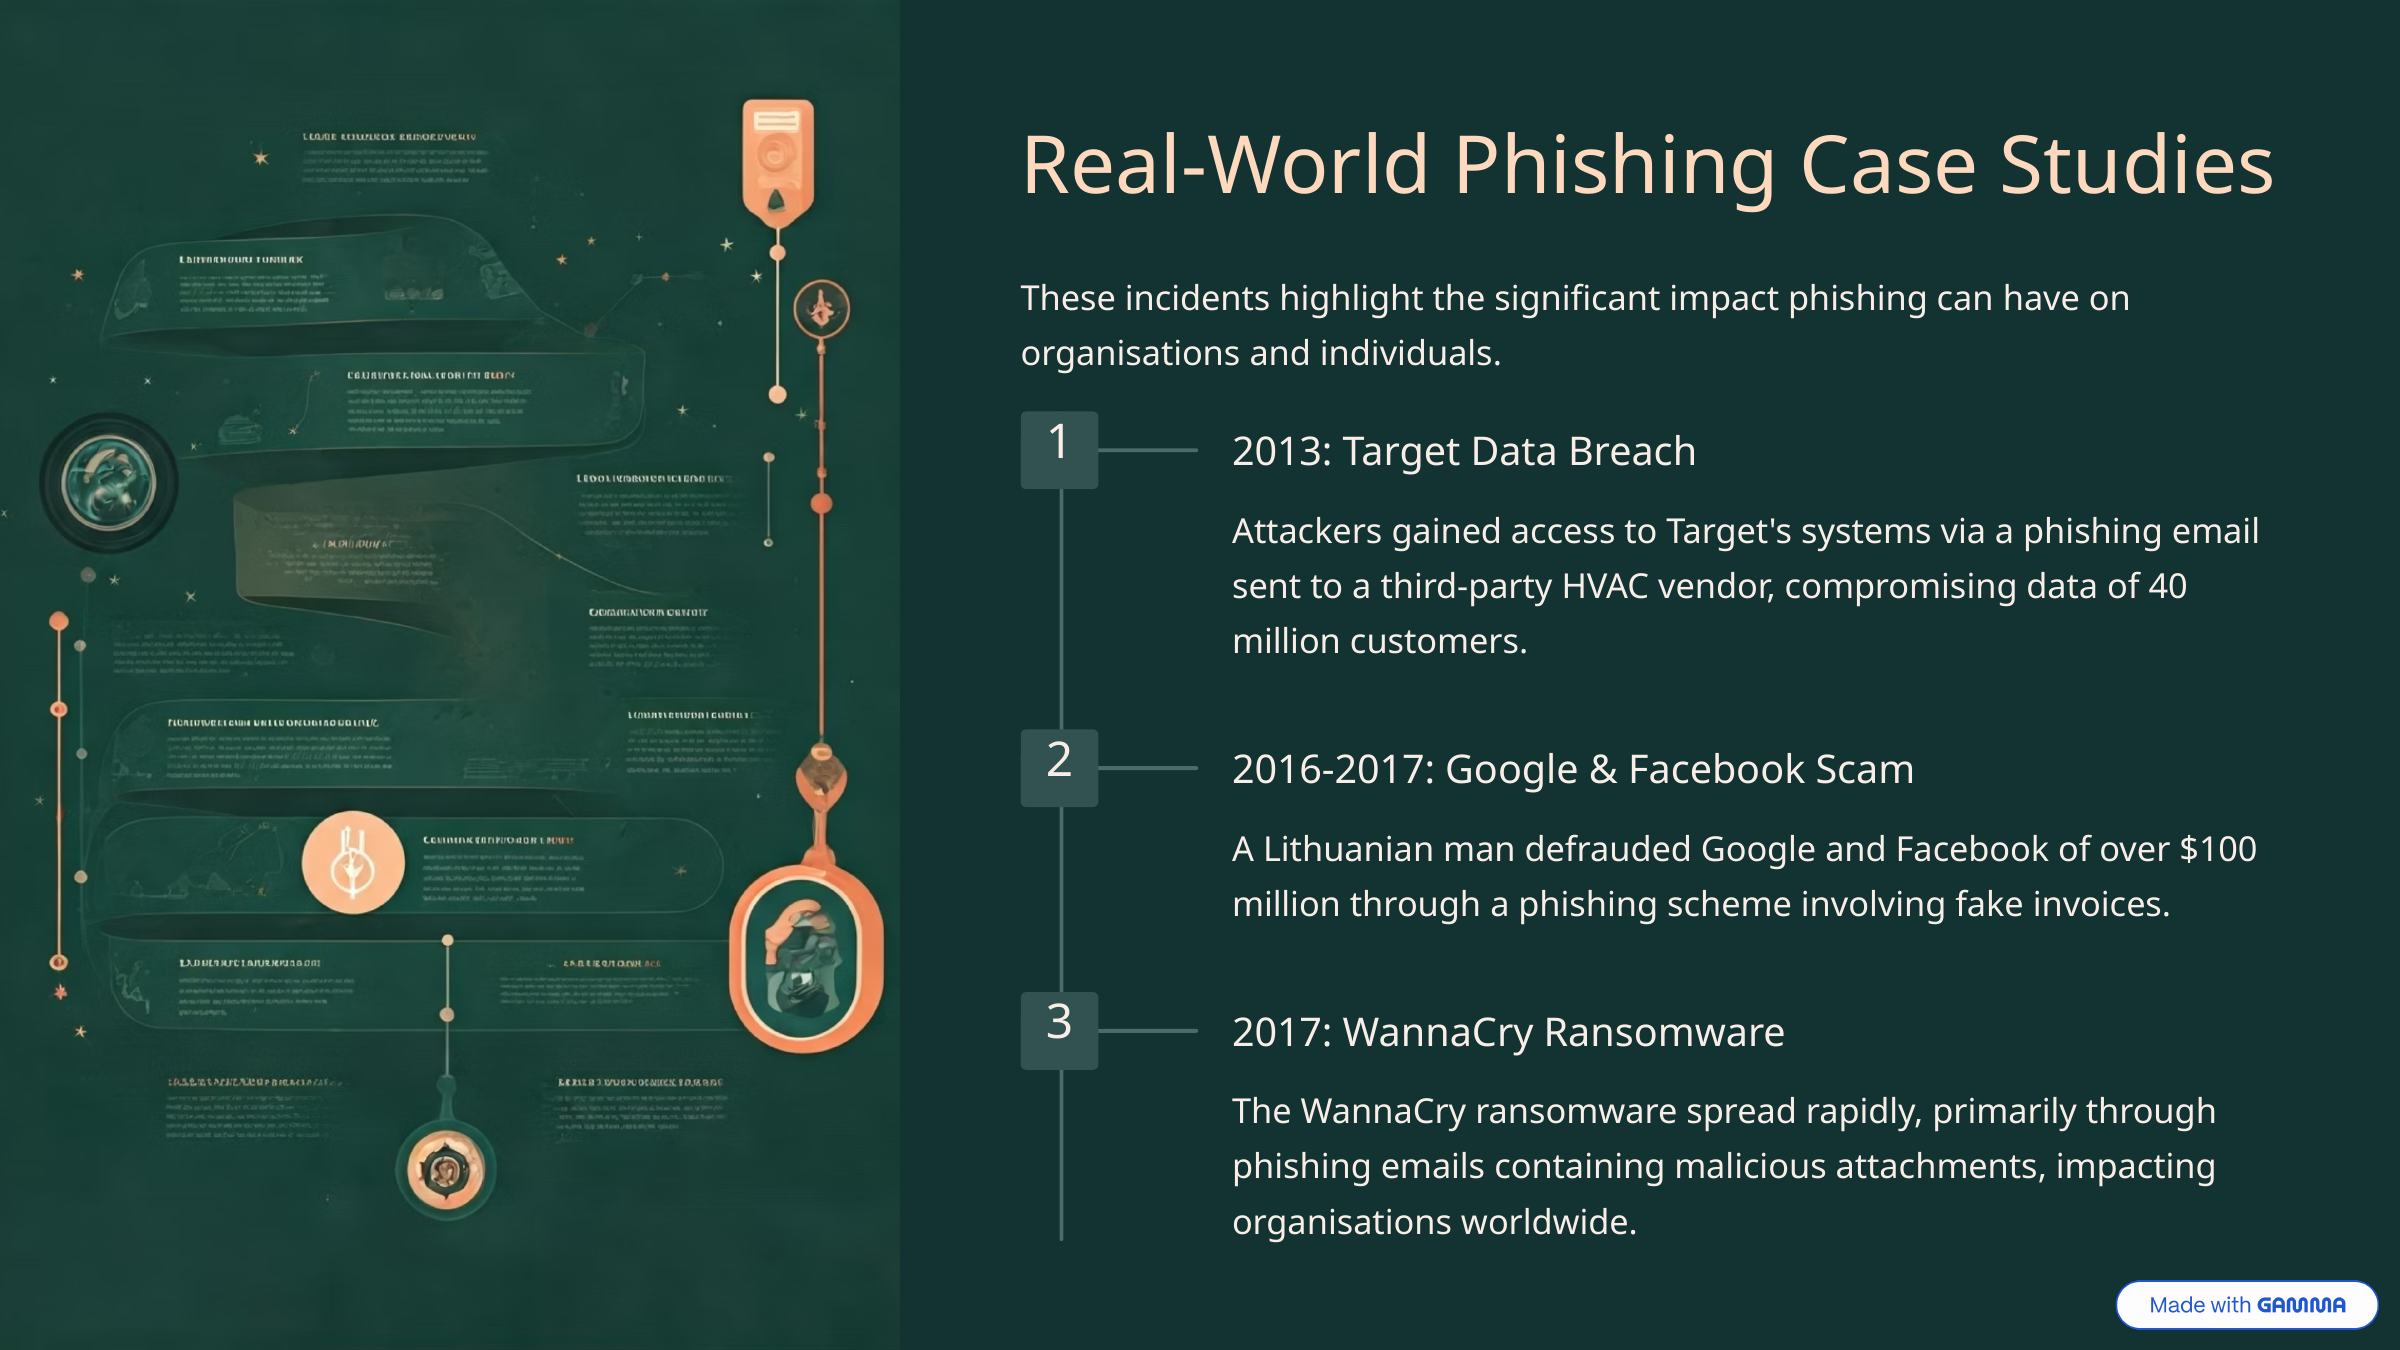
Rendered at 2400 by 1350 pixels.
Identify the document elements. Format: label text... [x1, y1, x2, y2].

picture [2106, 1271, 2389, 1339]
text_box [1020, 411, 1099, 490]
text_box 3 [1035, 1000, 1084, 1062]
text_box 2013: Target Data Breach [1232, 423, 1676, 474]
text_box [1099, 448, 1199, 453]
text_box [1099, 1028, 1199, 1033]
text_box [1059, 490, 1064, 729]
text_box 2 [1035, 737, 1084, 799]
picture [0, 0, 900, 1350]
text_box The WannaCry ransomware spread rapidly, primarily through phishing emails containing malicious attachments, impacting organisations worldwide. [1232, 1075, 2280, 1241]
text_box [1059, 1070, 1064, 1241]
text_box [1059, 808, 1064, 992]
text_box Attackers gained access to Target's systems via a phishing email sent to a third-party HVAC vendor, compromising data of 40 million customers. [1232, 494, 2280, 661]
text_box Real-World Phishing Case Studies [1020, 108, 2255, 211]
text_box A Lithuanian man defrauded Google and Facebook of over $100 million through a phishing scheme involving fake invoices. [1232, 812, 2280, 923]
text_box [1099, 766, 1199, 771]
text_box 2016-2017: Google & Facebook Scam [1232, 741, 1902, 792]
text_box 2017: WannaCry Ransomware [1232, 1003, 1776, 1055]
text_box [1020, 729, 1099, 808]
text_box These incidents highlight the significant impact phishing can have on organisations and individuals. [1020, 262, 2280, 373]
text_box [1020, 992, 1099, 1070]
text_box 1 [1035, 419, 1084, 481]
